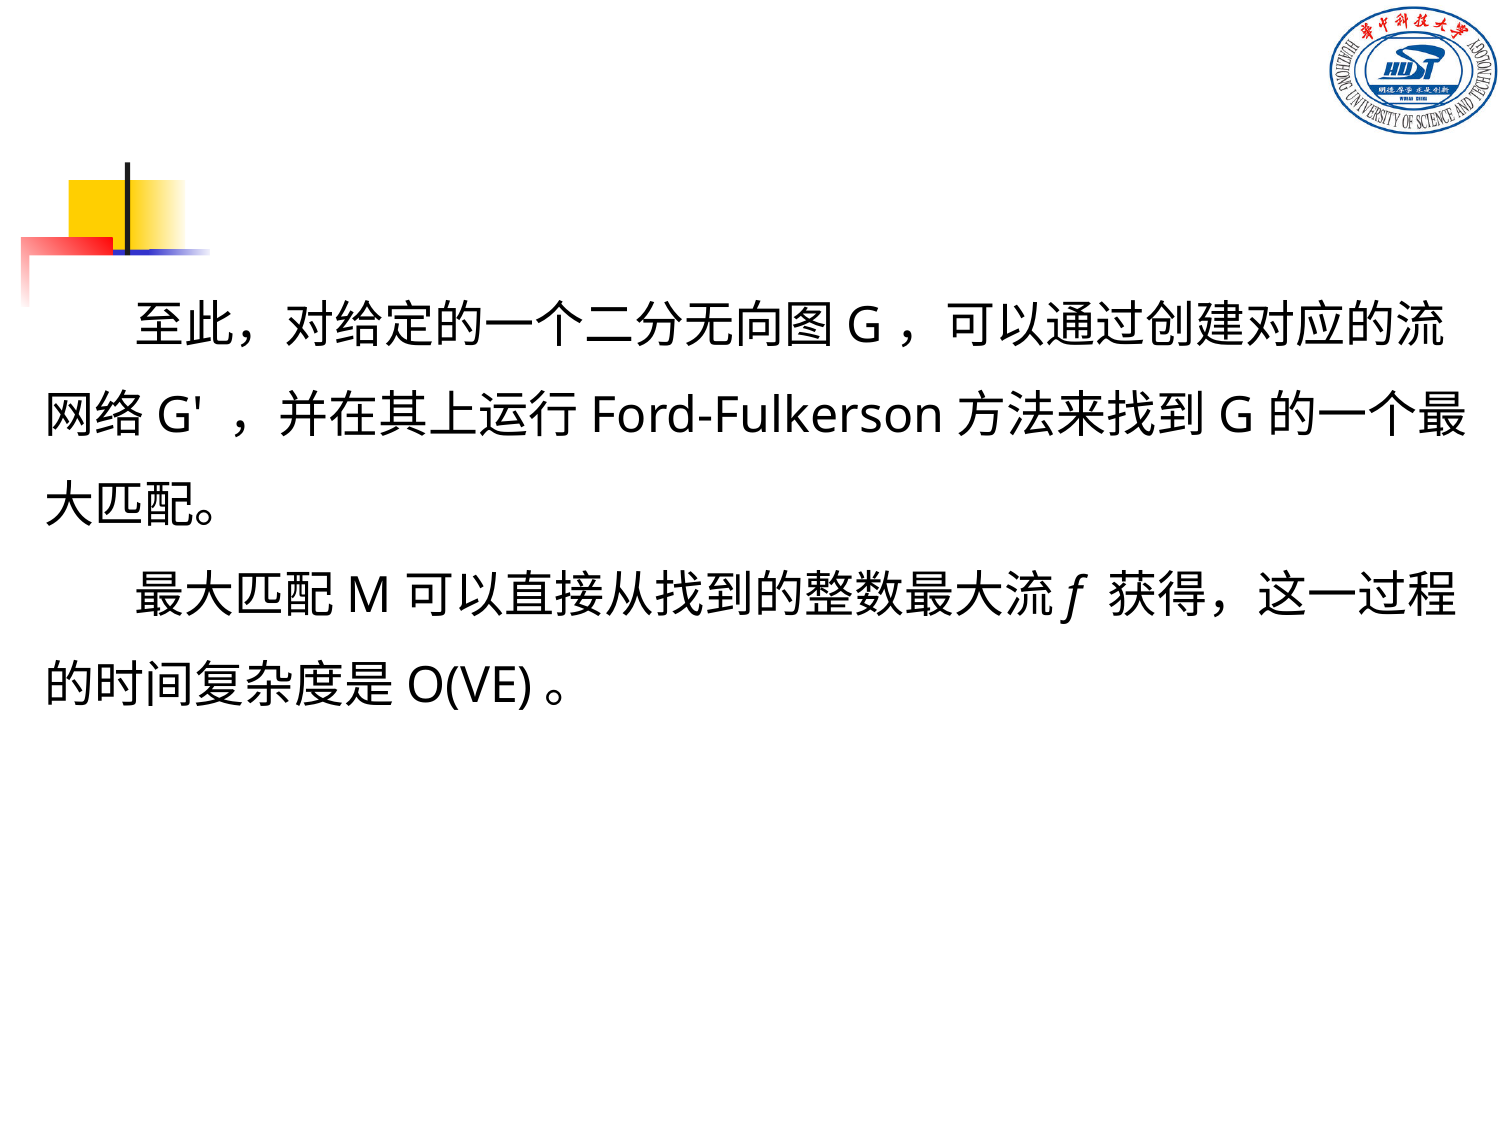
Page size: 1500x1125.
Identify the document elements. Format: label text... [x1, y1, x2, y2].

text_box 至此，对给定的一个二分无向图G，可以通过创建对应的流网络G' ，并在其上运行Ford-Fulkerson方法来找到G的一个最大匹配。 最大匹配M可以直接从找到的整数最大流f 获得，这一过程的时间复杂度是O(VE)。 [29, 255, 1483, 811]
picture [1328, 5, 1498, 135]
